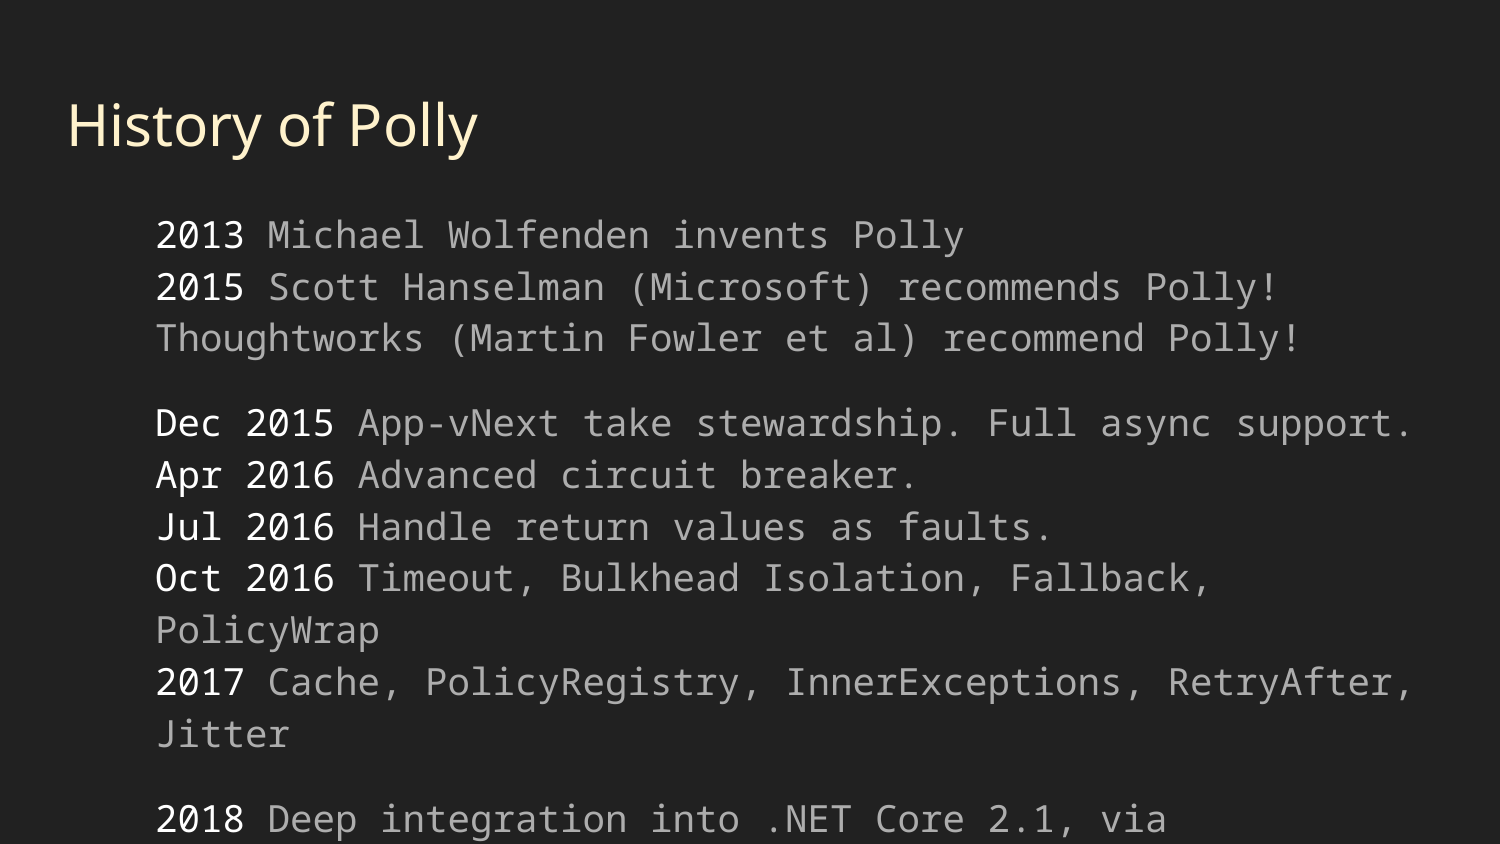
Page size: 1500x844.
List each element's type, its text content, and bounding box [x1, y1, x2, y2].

list 2013 Michael Wolfenden invents Polly 2015 Scott Hanselman (Microsoft) recommends Polly! Thoughtworks (Martin Fowler et al) recommend Polly! Dec 2015 App-vNext take stewardship. Full async support. Apr 2016 Advanced circuit breaker. Jul 2016 Handle return values as faults. Oct 2016 Timeout, Bulkhead Isolation, Fallback, PolicyWrap 2017 Cache, PolicyRegistry, InnerExceptions, RetryAfter, Jitter 2018 Deep integration into .NET Core 2.1, via HttpClientFactory [140, 189, 1473, 750]
title History of Polly [51, 72, 1449, 167]
